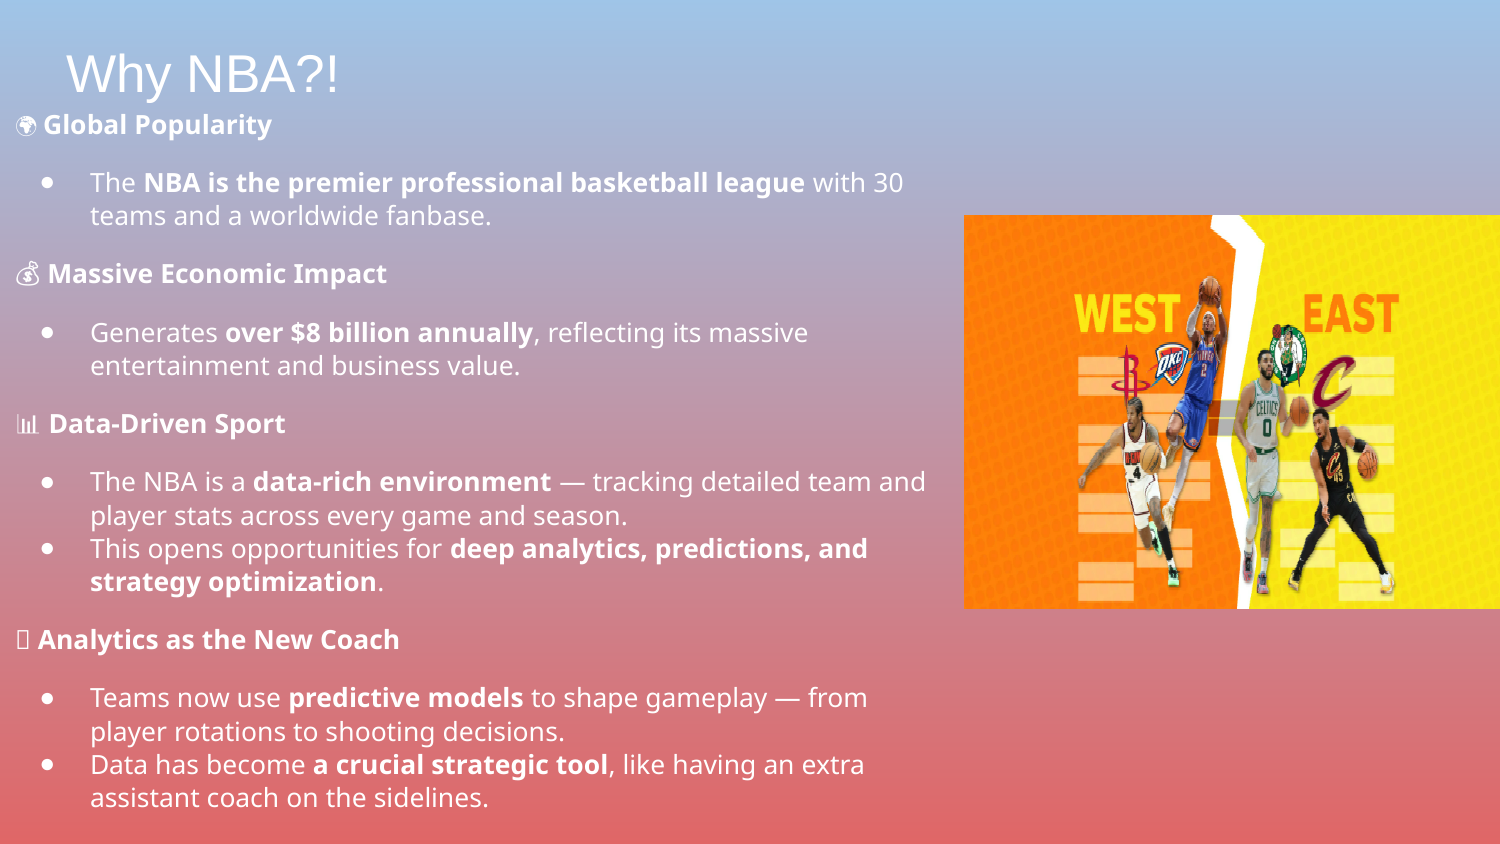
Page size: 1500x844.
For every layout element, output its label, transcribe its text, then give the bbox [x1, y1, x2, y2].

list 🌍 Global Popularity The NBA is the premier professional basketball league with 30 teams and a worldwide fanbase. 💰 Massive Economic Impact Generates over $8 billion annually, reflecting its massive entertainment and business value. 📊 Data-Driven Sport The NBA is a data-rich environment — tracking detailed team and player stats across every game and season. This opens opportunities for deep analytics, predictions, and strategy optimization. 🧠 Analytics as the New Coach Teams now use predictive models to shape gameplay — from player rotations to shooting decisions. Data has become a crucial strategic tool, like having an extra assistant coach on the sidelines. [0, 91, 965, 795]
title Why NBA?! [51, 24, 1449, 119]
picture [963, 214, 1500, 610]
